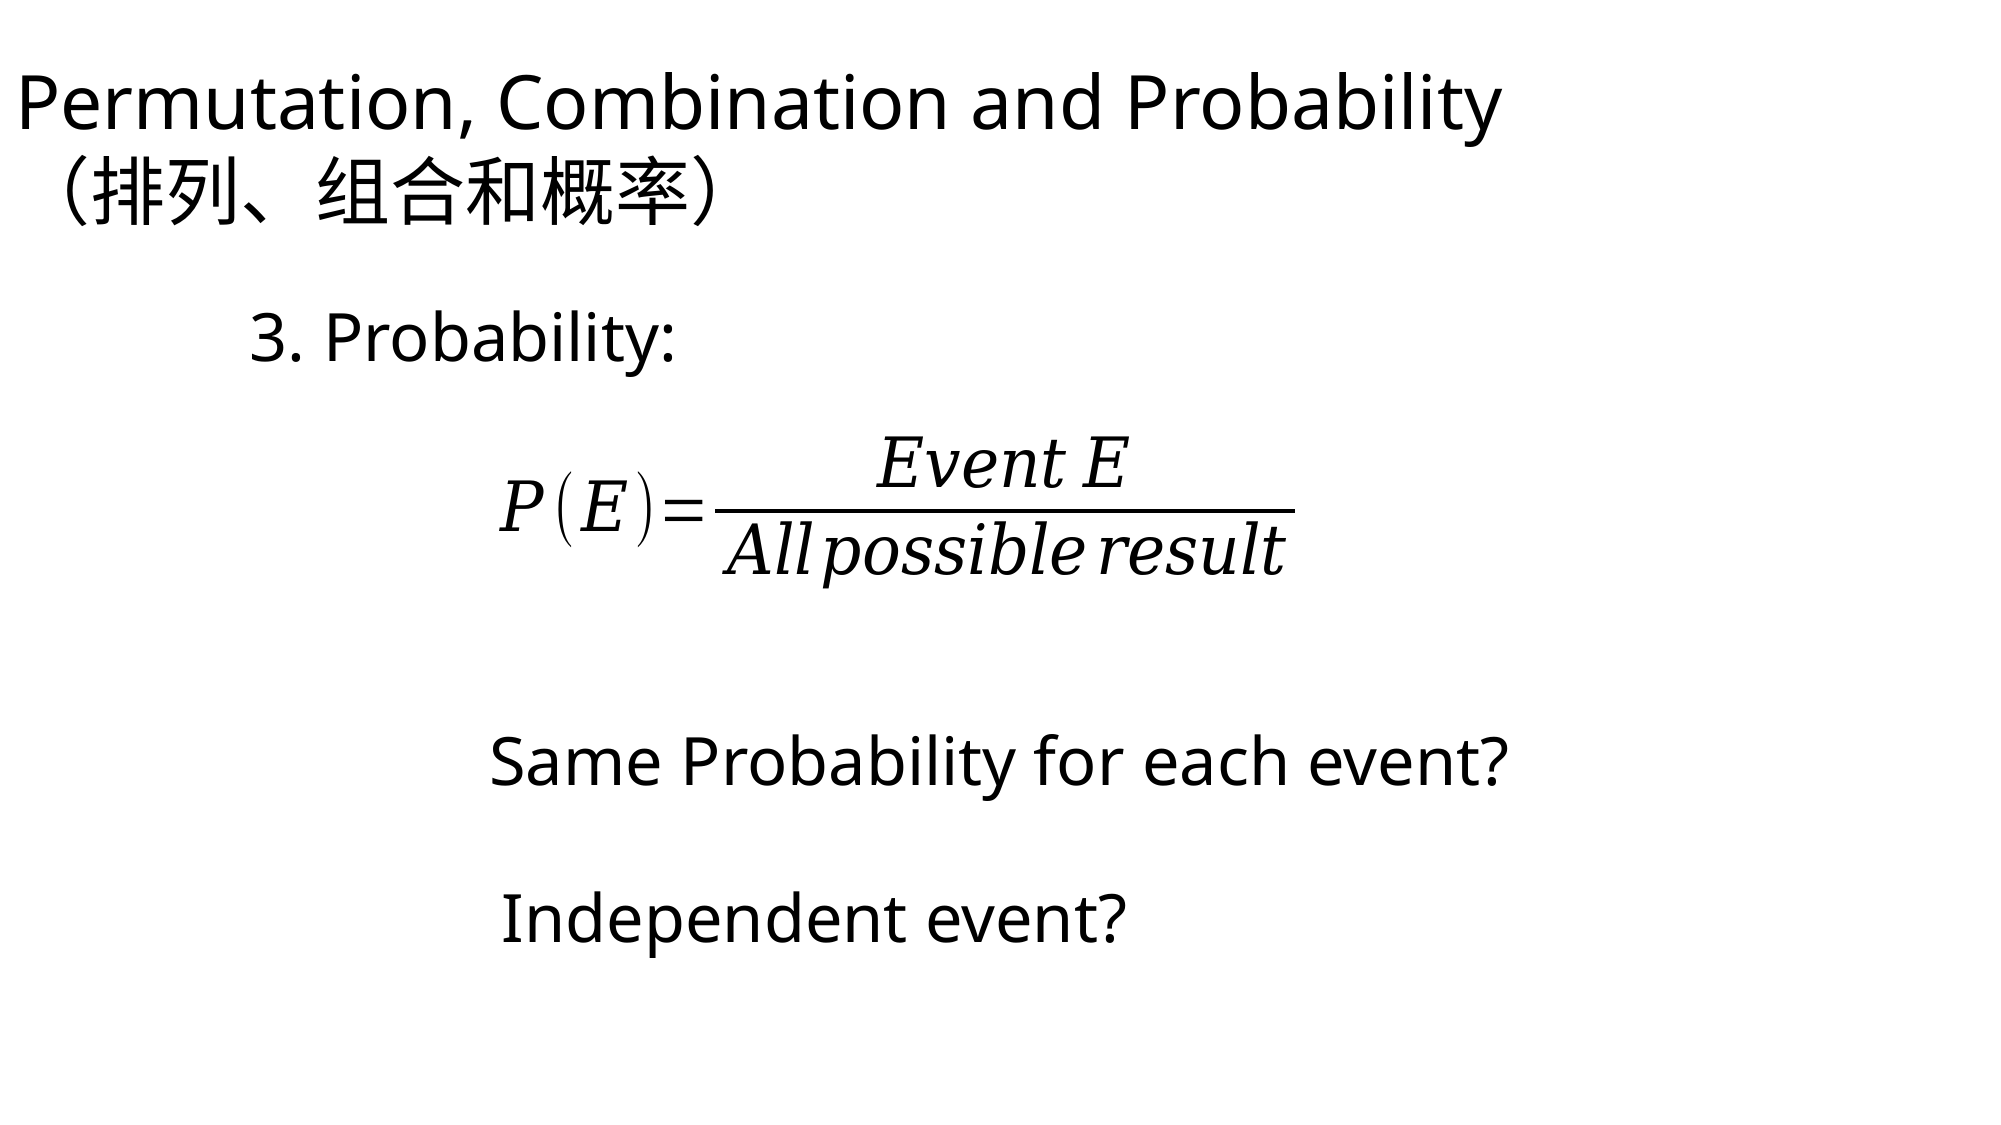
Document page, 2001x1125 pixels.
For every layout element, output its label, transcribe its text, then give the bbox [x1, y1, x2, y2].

text_box Independent event? [486, 868, 1143, 963]
text_box 3. Probability: [235, 287, 693, 383]
text_box Permutation, Combination and Probability （排列、组合和概率） [0, 47, 1518, 242]
text_box Same Probability for each event? [474, 711, 1526, 806]
